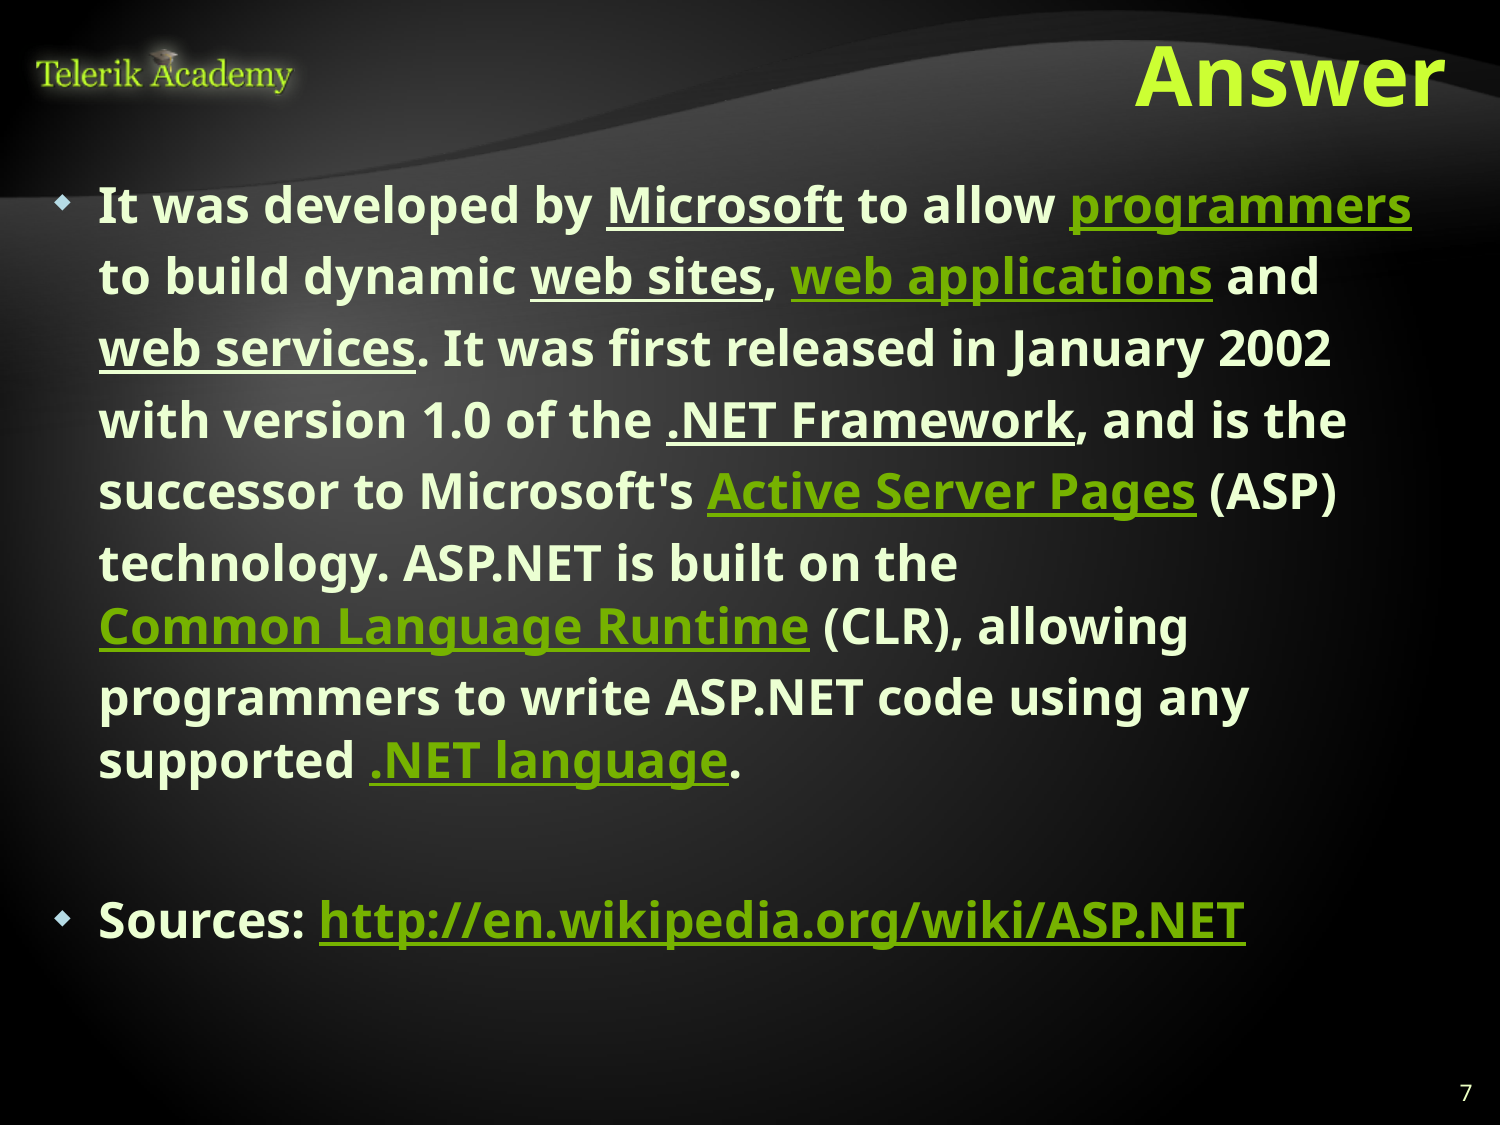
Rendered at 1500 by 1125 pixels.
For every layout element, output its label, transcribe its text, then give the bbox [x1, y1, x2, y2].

picture [0, 0, 1500, 1125]
slide_number 7 [1412, 1074, 1488, 1113]
title Answer [300, 12, 1463, 150]
list It was developed by Microsoft to allow programmers to build dynamic web sites, web applications and web services. It was first released in January 2002 with version 1.0 of the .NET Framework, and is the successor to Microsoft's Active Server Pages (ASP) technology. ASP.NET is built on the Common Language Runtime (CLR), allowing programmers to write ASP.NET code using any supported .NET language. Sources: http://en.wikipedia.org/wiki/ASP.NET [37, 162, 1463, 1088]
